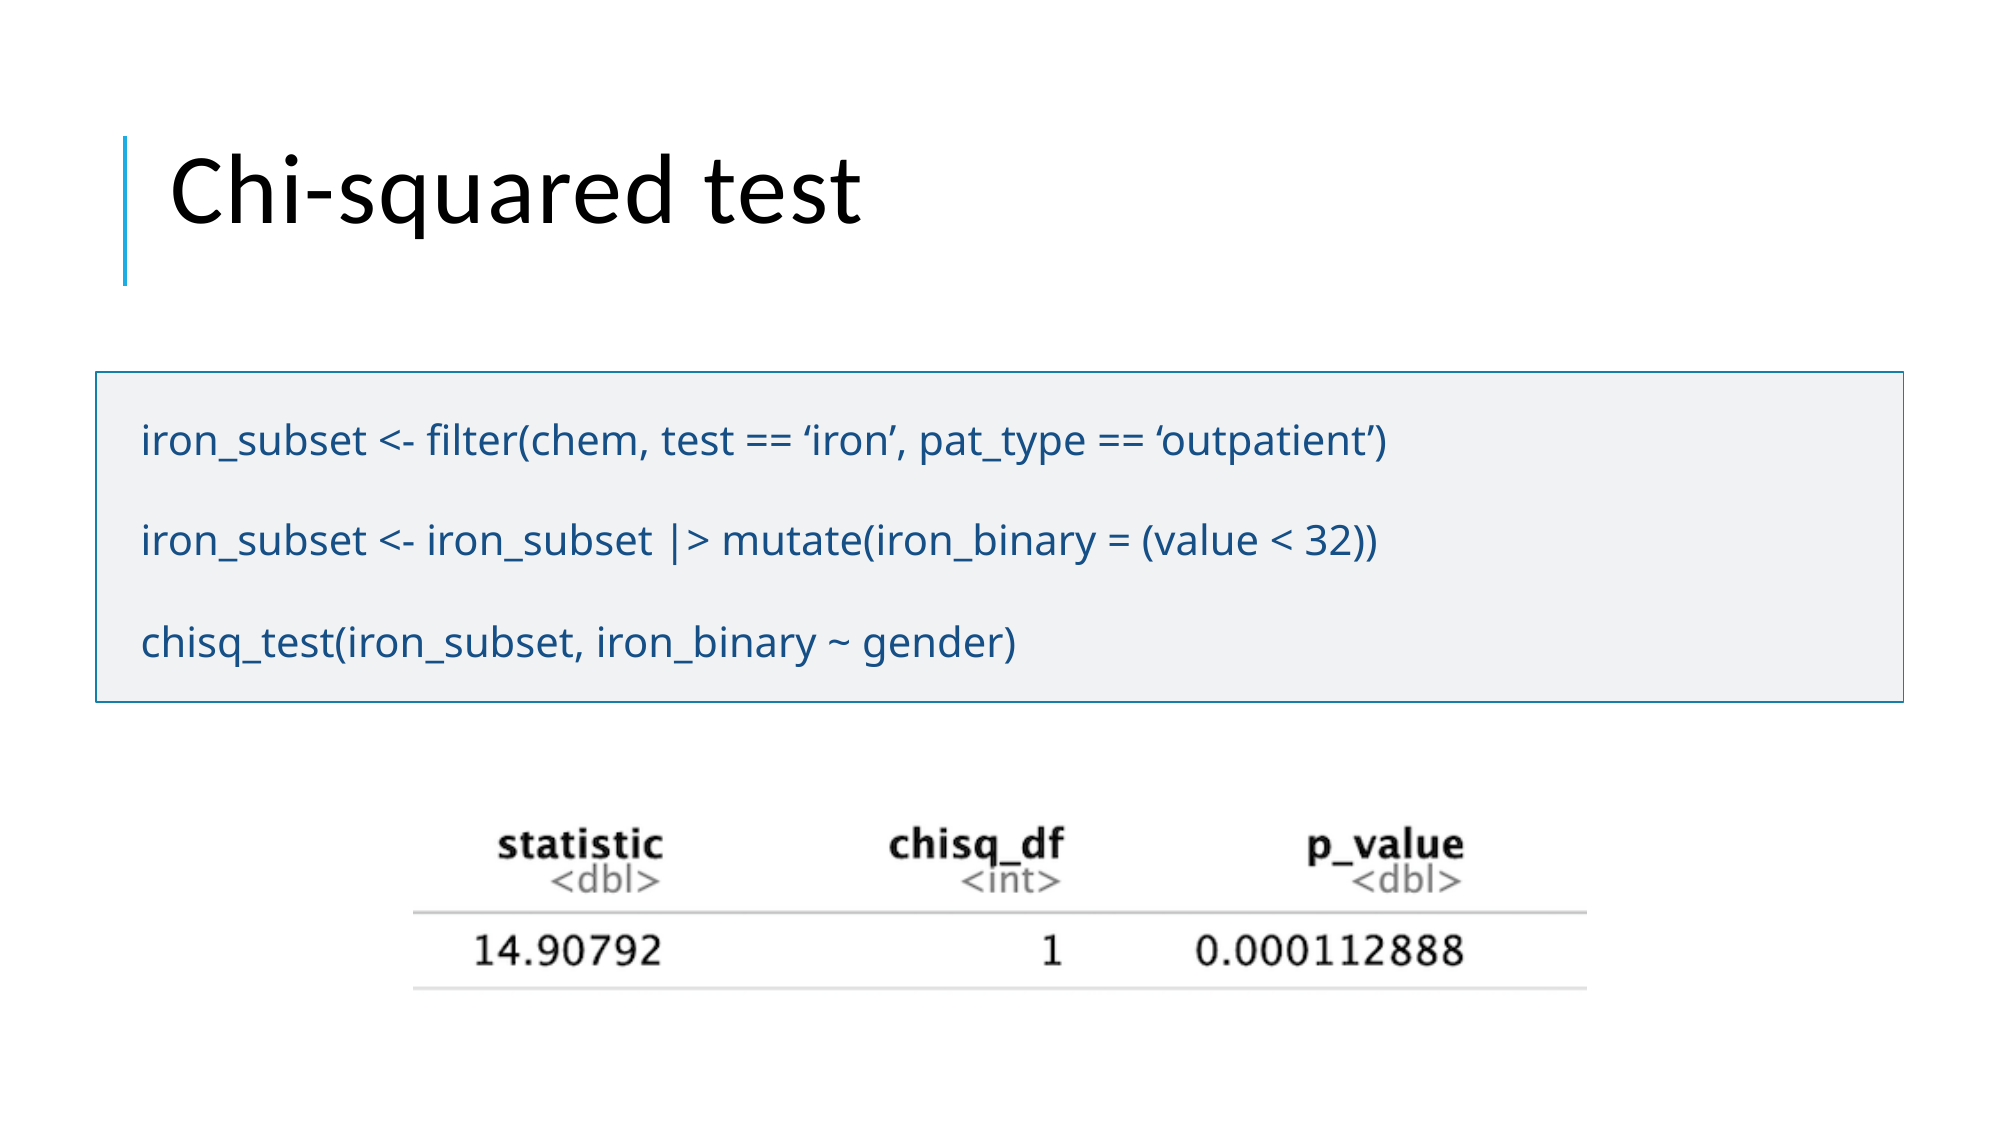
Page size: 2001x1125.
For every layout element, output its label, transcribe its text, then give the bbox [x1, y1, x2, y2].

picture [413, 798, 1587, 1027]
text_box [95, 370, 1905, 703]
text_box iron_subset <- filter(chem, test == ‘iron’, pat_type == ‘outpatient’) iron_subset <- iron_subset |> mutate(iron_binary = (value < 32)) [125, 406, 1904, 571]
title Chi-squared test [170, 147, 1122, 275]
text_box chisq_test(iron_subset, iron_binary ~ gender) [125, 608, 1683, 673]
